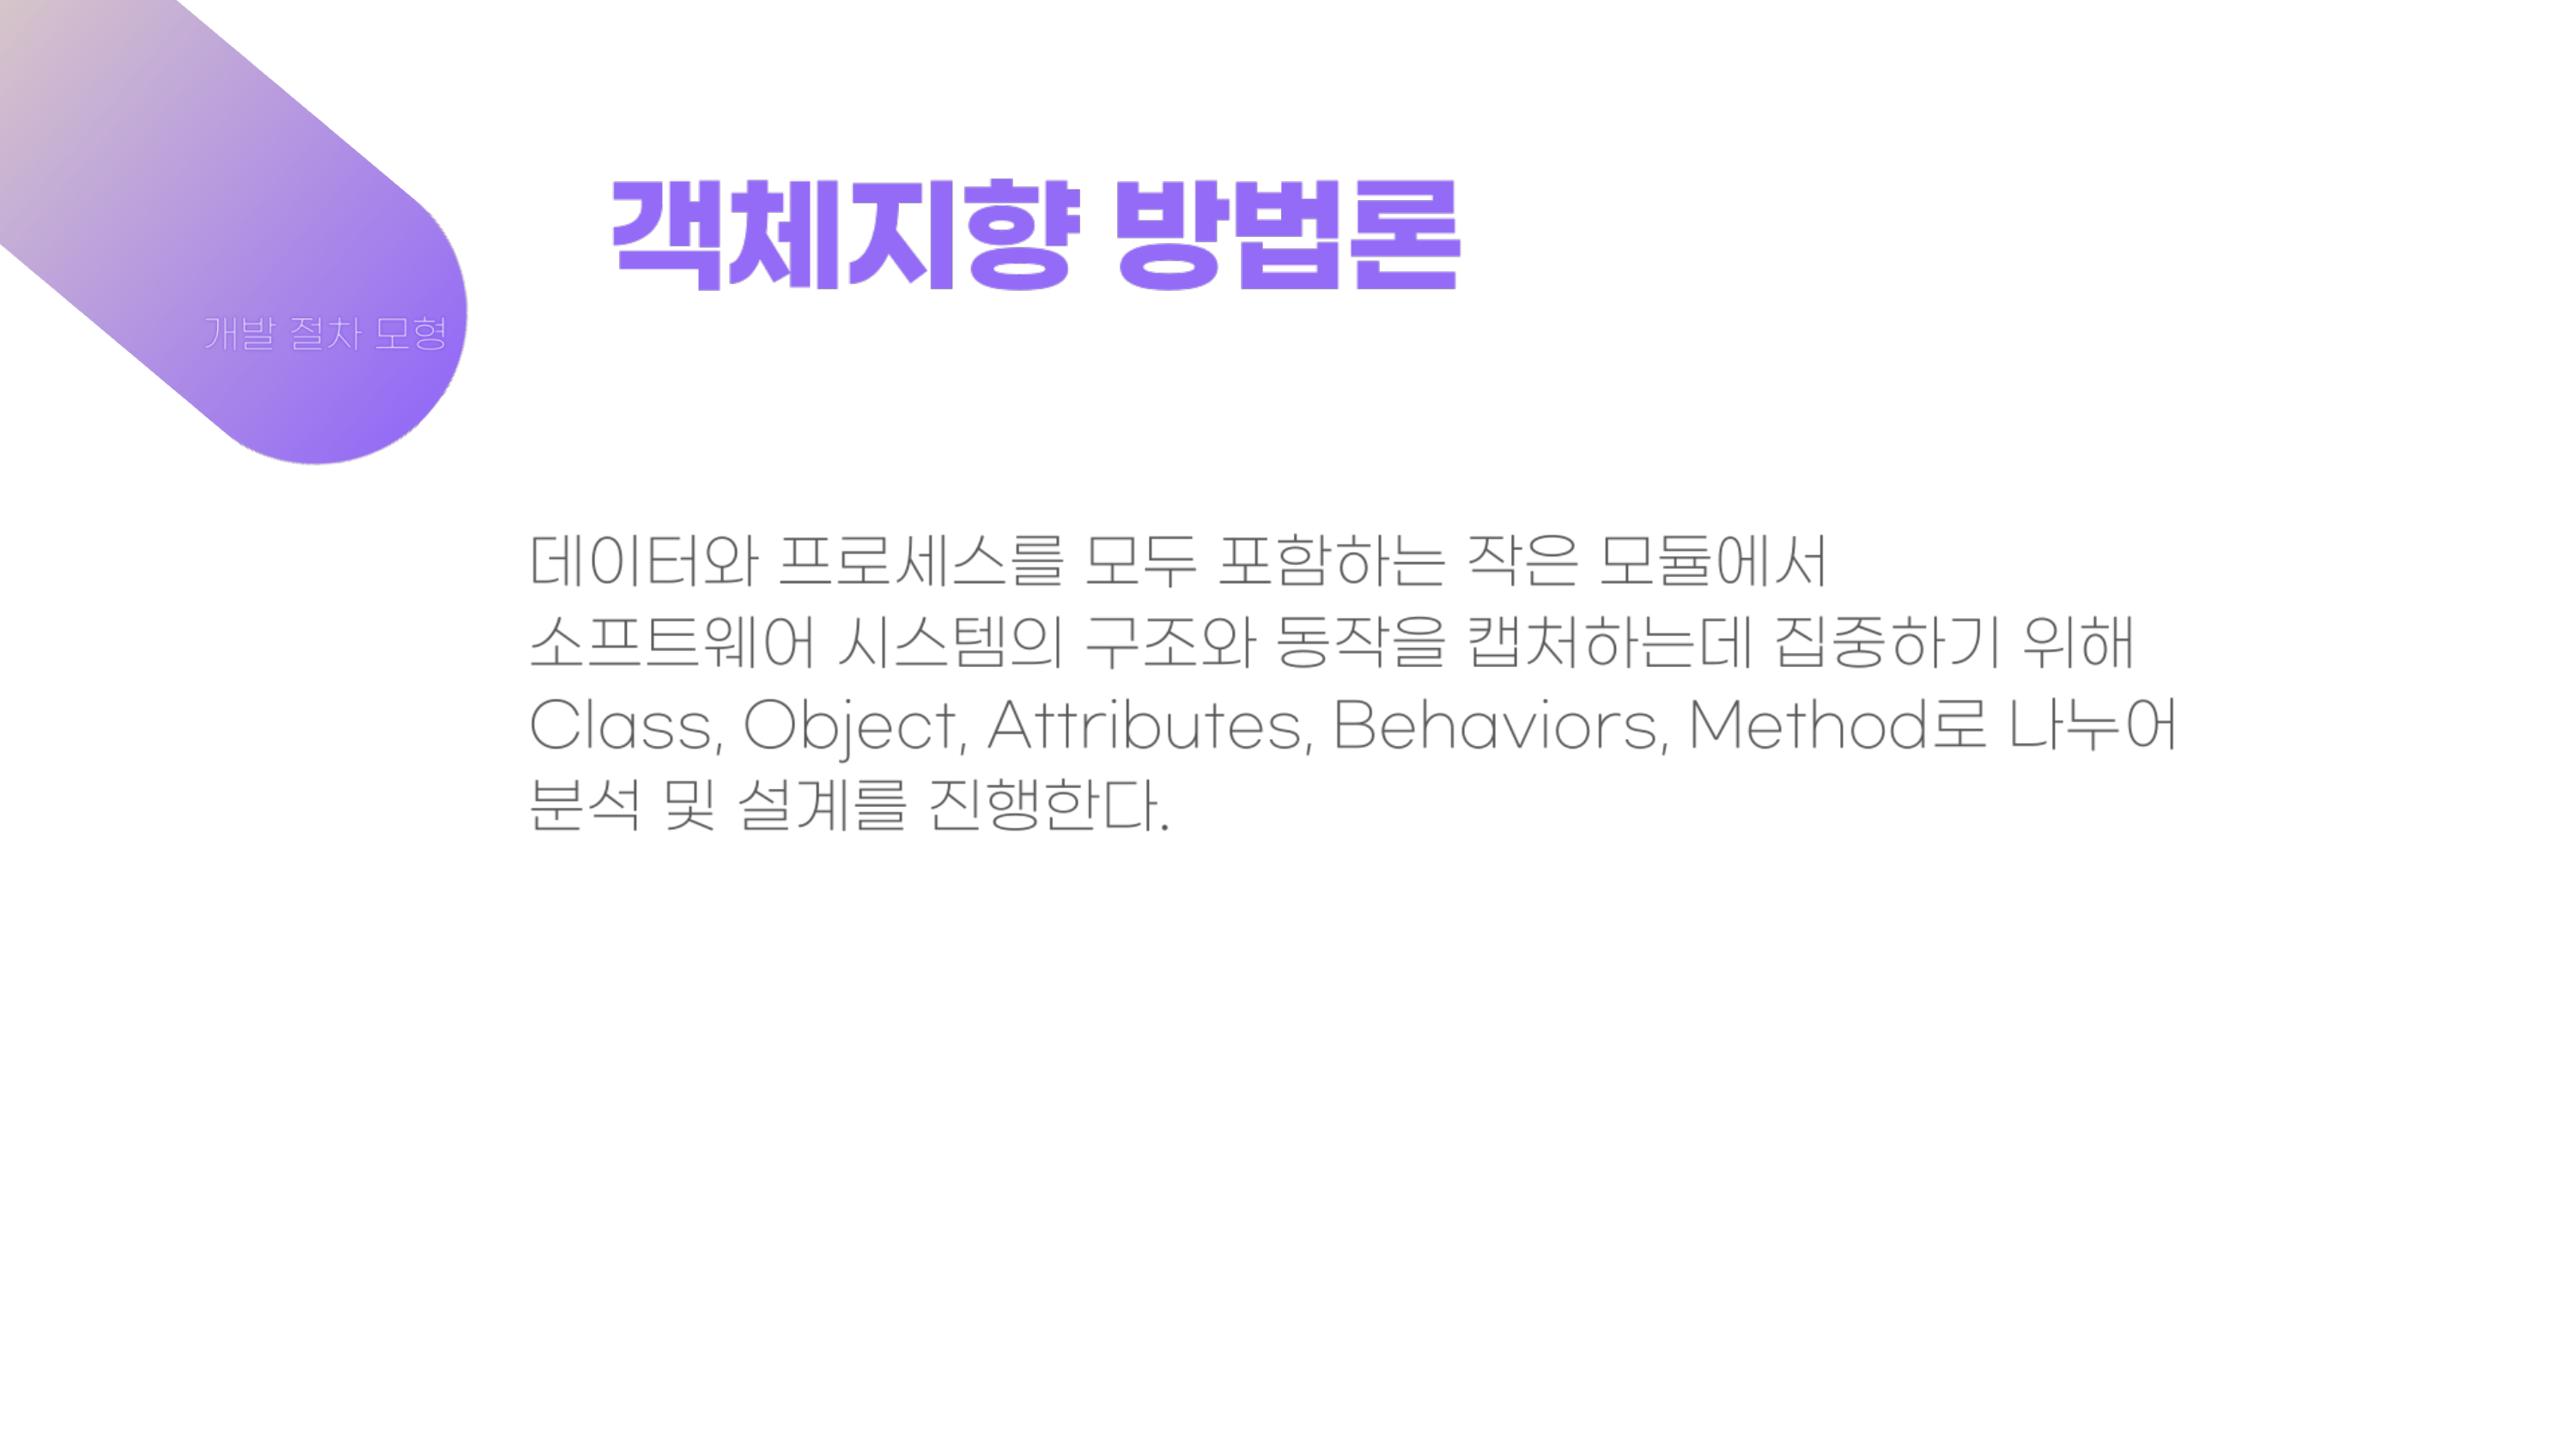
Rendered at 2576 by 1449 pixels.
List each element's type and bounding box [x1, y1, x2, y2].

picture [15, 256, 554, 524]
text_box [0, 0, 543, 256]
picture [586, 139, 1523, 367]
picture [518, 515, 2223, 879]
